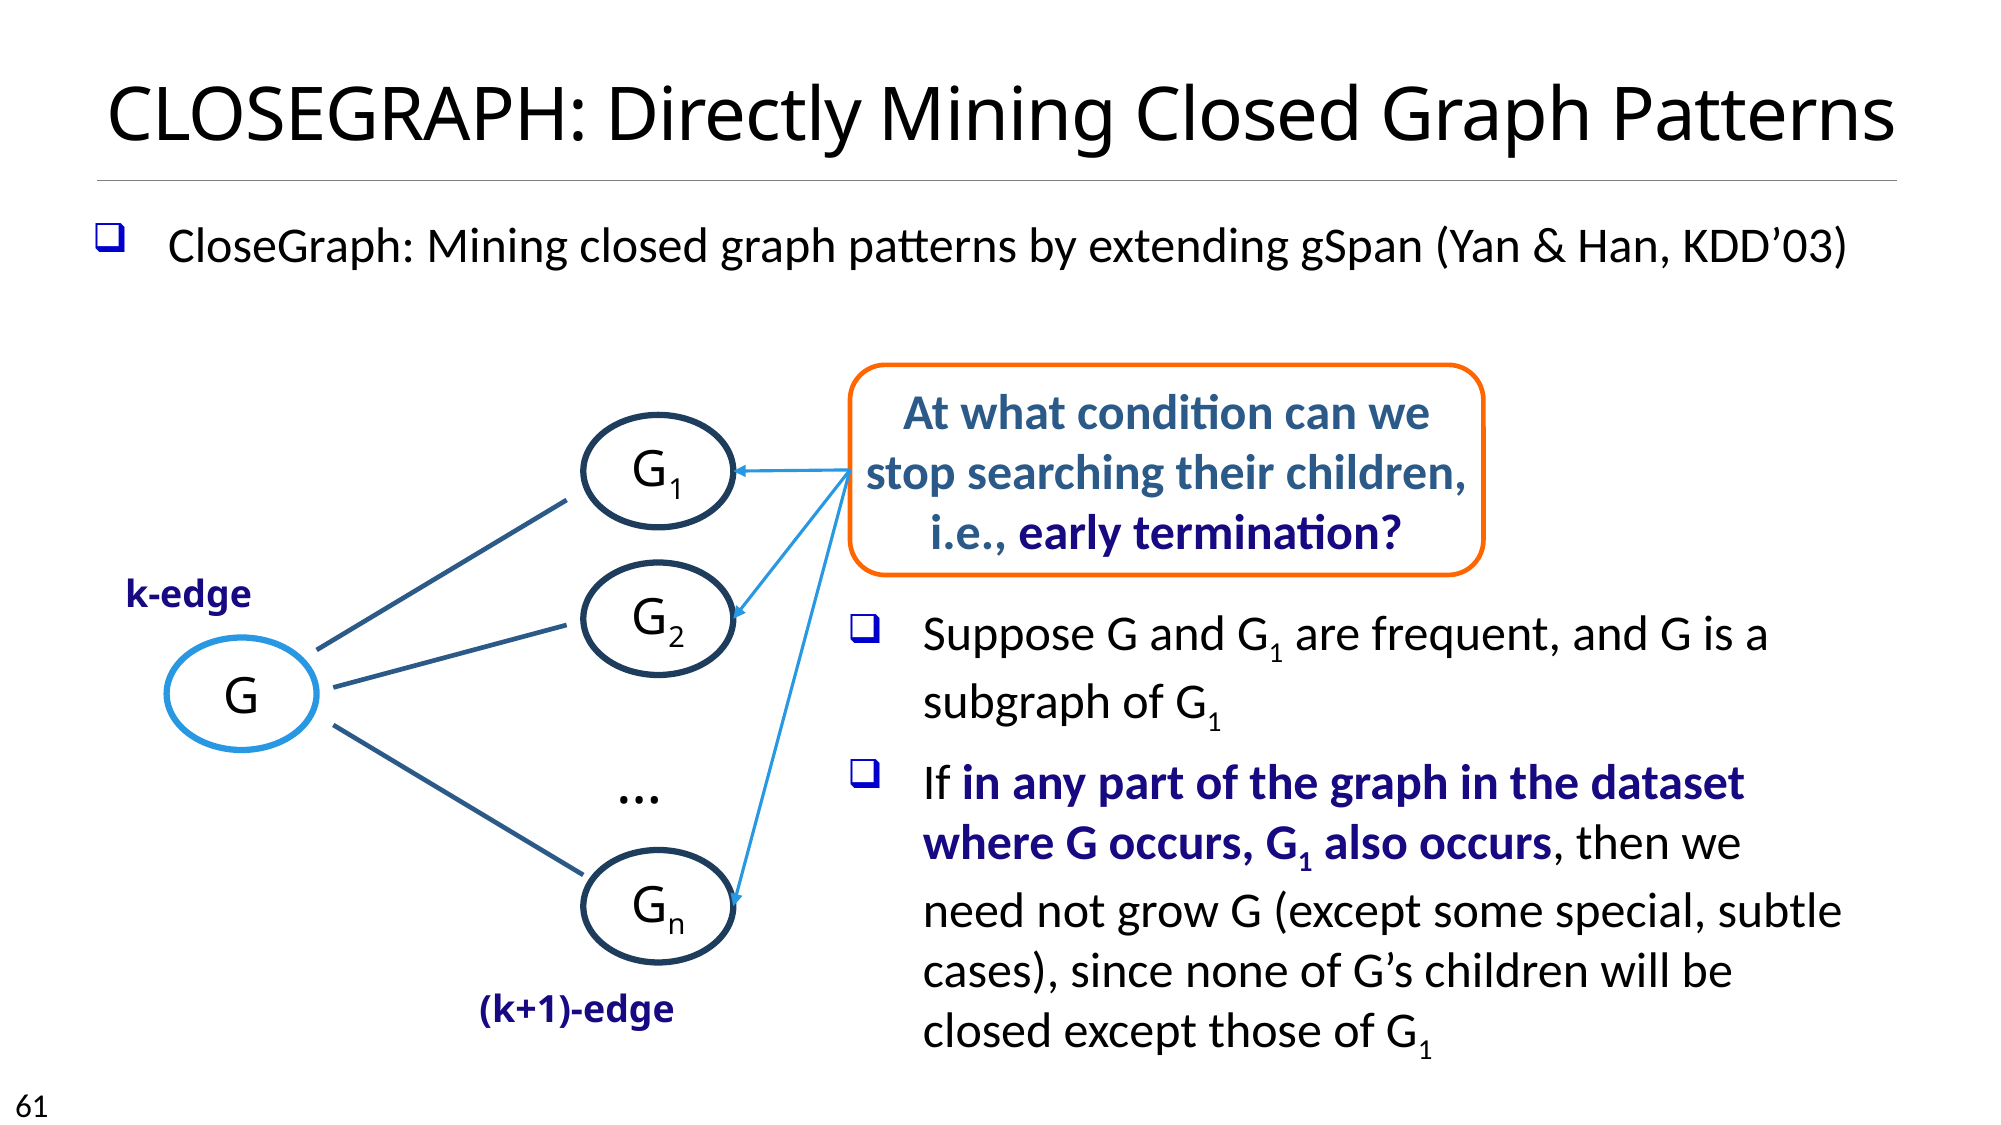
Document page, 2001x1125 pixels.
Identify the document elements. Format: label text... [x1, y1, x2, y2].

text_box G2 [583, 562, 729, 676]
text_box CloseGraph: Mining closed graph patterns by extending gSpan (Yan & Han, KDD’03) [77, 205, 1868, 305]
text_box G [166, 637, 317, 751]
text_box (k+1)-edge [464, 977, 832, 1038]
text_box Suppose G and G1 are frequent, and G is a subgraph of G1 If in any part of the graph in the dataset where G occurs, G1 also occurs, then we need not grow G (except some special, subtle cases), since none of G’s children will be closed except those of G1 [832, 592, 1868, 1038]
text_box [732, 469, 851, 907]
text_box G1 [583, 414, 733, 528]
text_box At what condition can we stop searching their children, i.e., early termination? [849, 364, 1484, 576]
text_box … [601, 737, 678, 823]
text_box k-edge [110, 562, 268, 623]
title CLOSEGRAPH: Directly Mining Closed Graph Patterns [3, 24, 2000, 163]
text_box Gn [583, 849, 733, 963]
